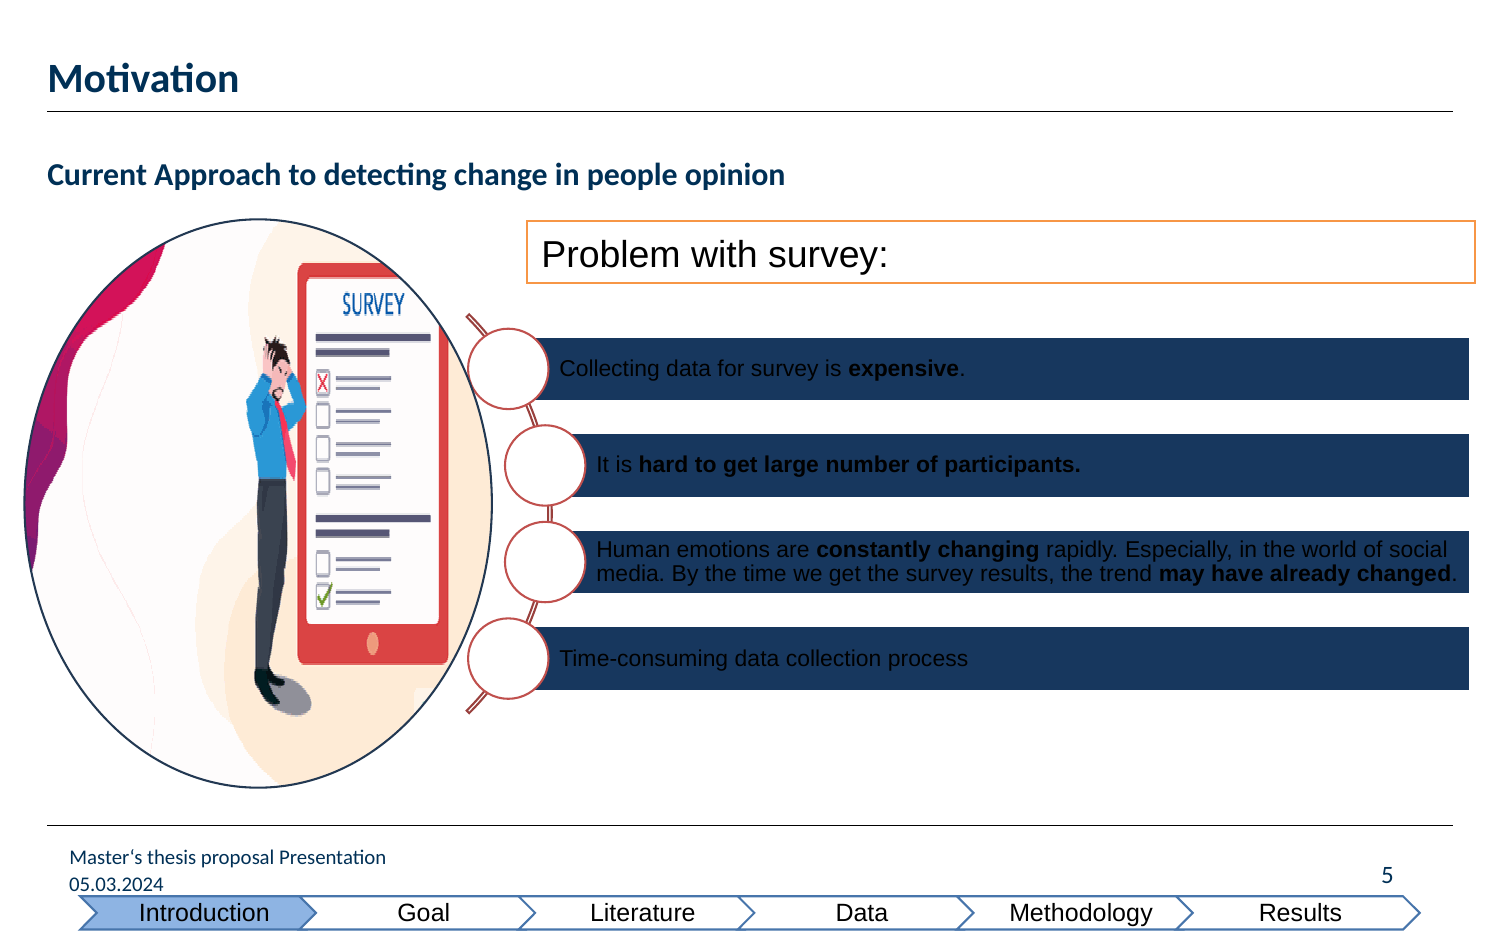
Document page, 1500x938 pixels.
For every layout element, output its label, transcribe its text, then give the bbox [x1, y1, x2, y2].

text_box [460, 304, 1476, 723]
title Motivation [47, 27, 1453, 102]
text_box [79, 896, 1421, 930]
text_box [47, 782, 1435, 815]
text_box Problem with survey: [526, 220, 1476, 284]
list Current Approach to detecting change in people opinion [47, 157, 1453, 192]
text_box [23, 218, 455, 781]
